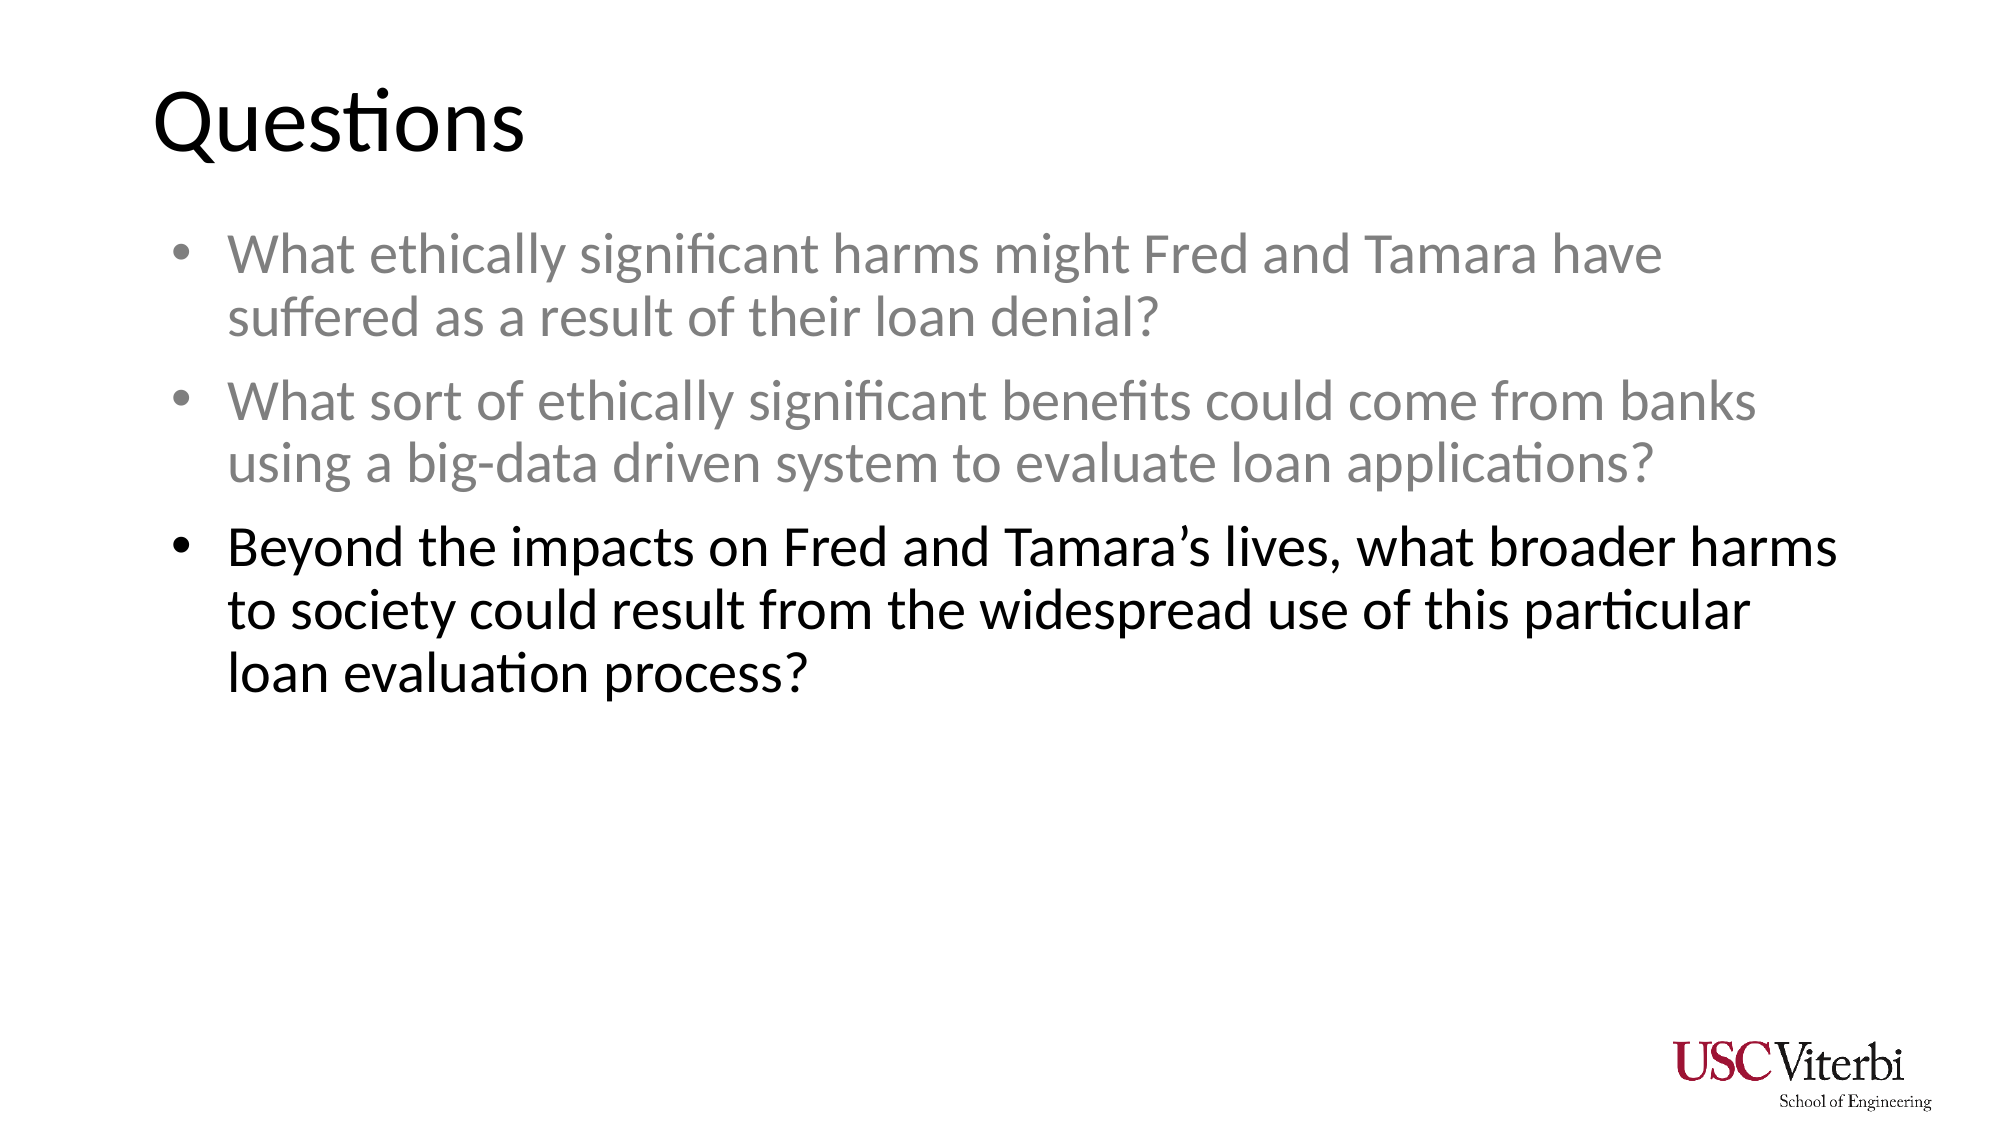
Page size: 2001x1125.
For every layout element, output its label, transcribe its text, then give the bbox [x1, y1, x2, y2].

list What ethically significant harms might Fred and Tamara have suffered as a result of their loan denial? What sort of ethically significant benefits could come from banks using a big-data driven system to evaluate loan applications? Beyond the impacts on Fred and Tamara’s lives, what broader harms to society could result from the widespread use of this particular loan evaluation process? [137, 215, 1863, 1014]
title Questions [137, 12, 1863, 215]
picture [1641, 1027, 1964, 1118]
